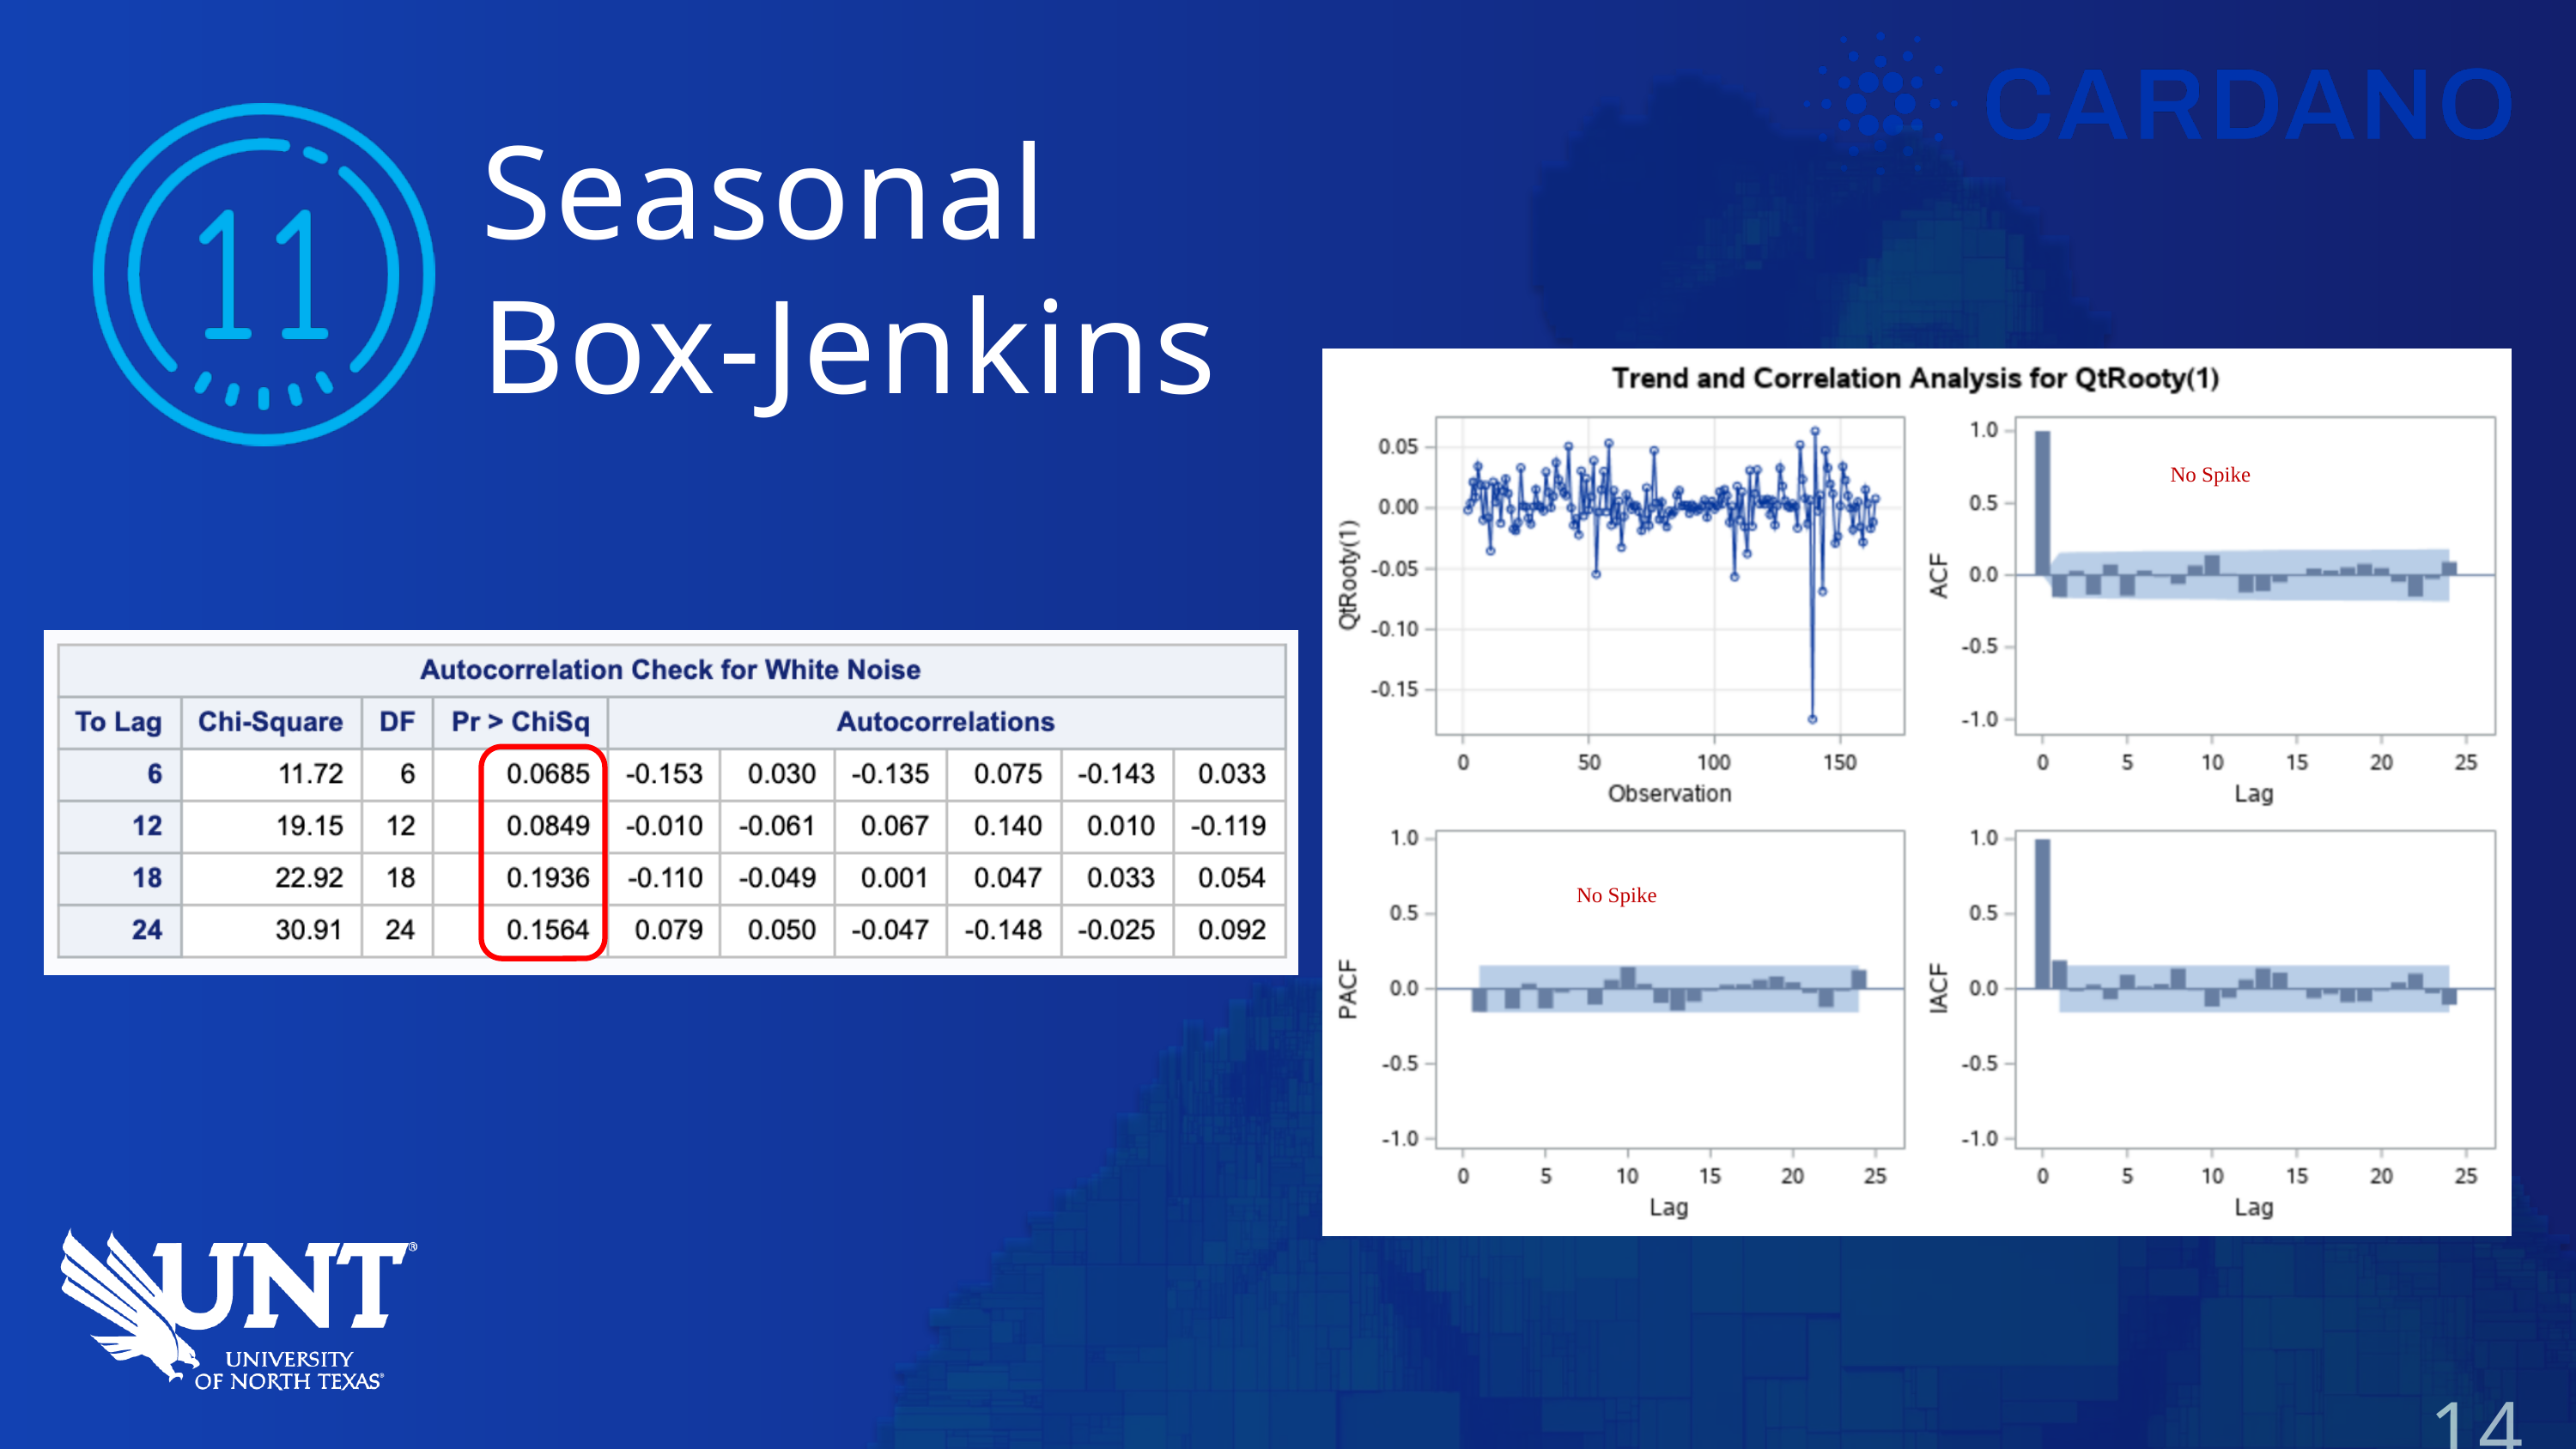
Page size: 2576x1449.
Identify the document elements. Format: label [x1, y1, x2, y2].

picture [0, 0, 2576, 1449]
text_box [44, 630, 1299, 975]
text_box [1322, 348, 2512, 1237]
